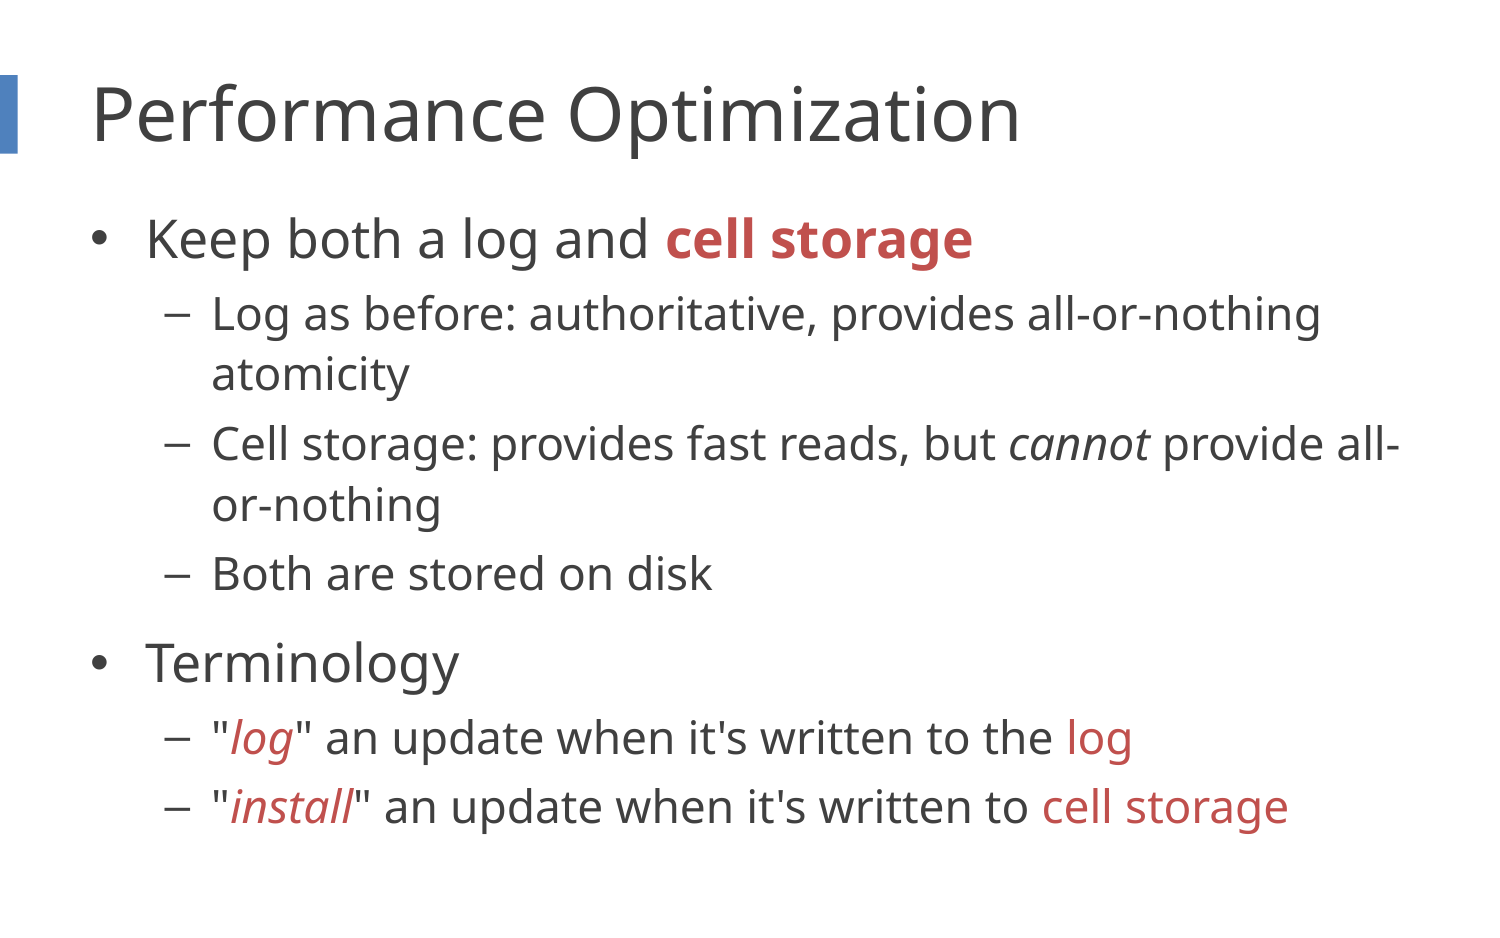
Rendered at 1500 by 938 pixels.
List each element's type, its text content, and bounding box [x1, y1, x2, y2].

list Keep both a log and cell storage Log as before: authoritative, provides all-or-nothing atomicity Cell storage: provides fast reads, but cannot provide all-or-nothing Both are stored on disk Terminology "log" an update when it's written to the log "install" an update when it's written to cell storage [75, 191, 1425, 847]
title Performance Optimization [75, 37, 1425, 186]
